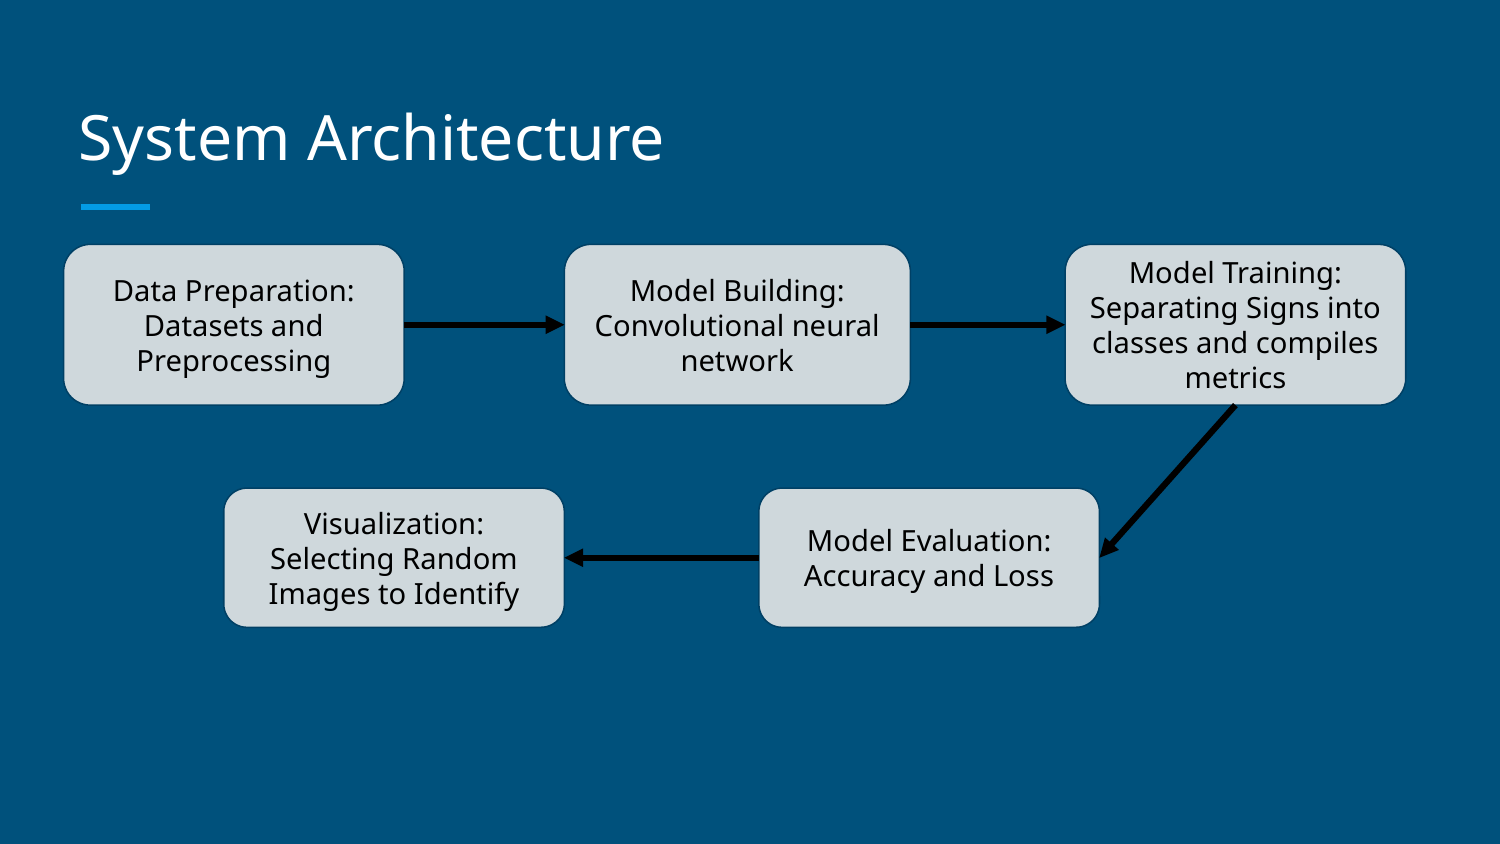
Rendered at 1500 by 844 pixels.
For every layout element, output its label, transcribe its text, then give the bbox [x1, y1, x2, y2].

text_box Visualization: Selecting Random Images to Identify [223, 488, 565, 628]
text_box Model Evaluation: Accuracy and Loss [758, 488, 1100, 628]
title System Architecture [63, 75, 1437, 188]
text_box Model Building: Convolutional neural network [564, 244, 911, 406]
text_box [1099, 404, 1236, 558]
text_box Data Preparation: Datasets and Preprocessing [63, 244, 405, 406]
text_box Model Training: Separating Signs into classes and compiles metrics [1065, 244, 1406, 406]
